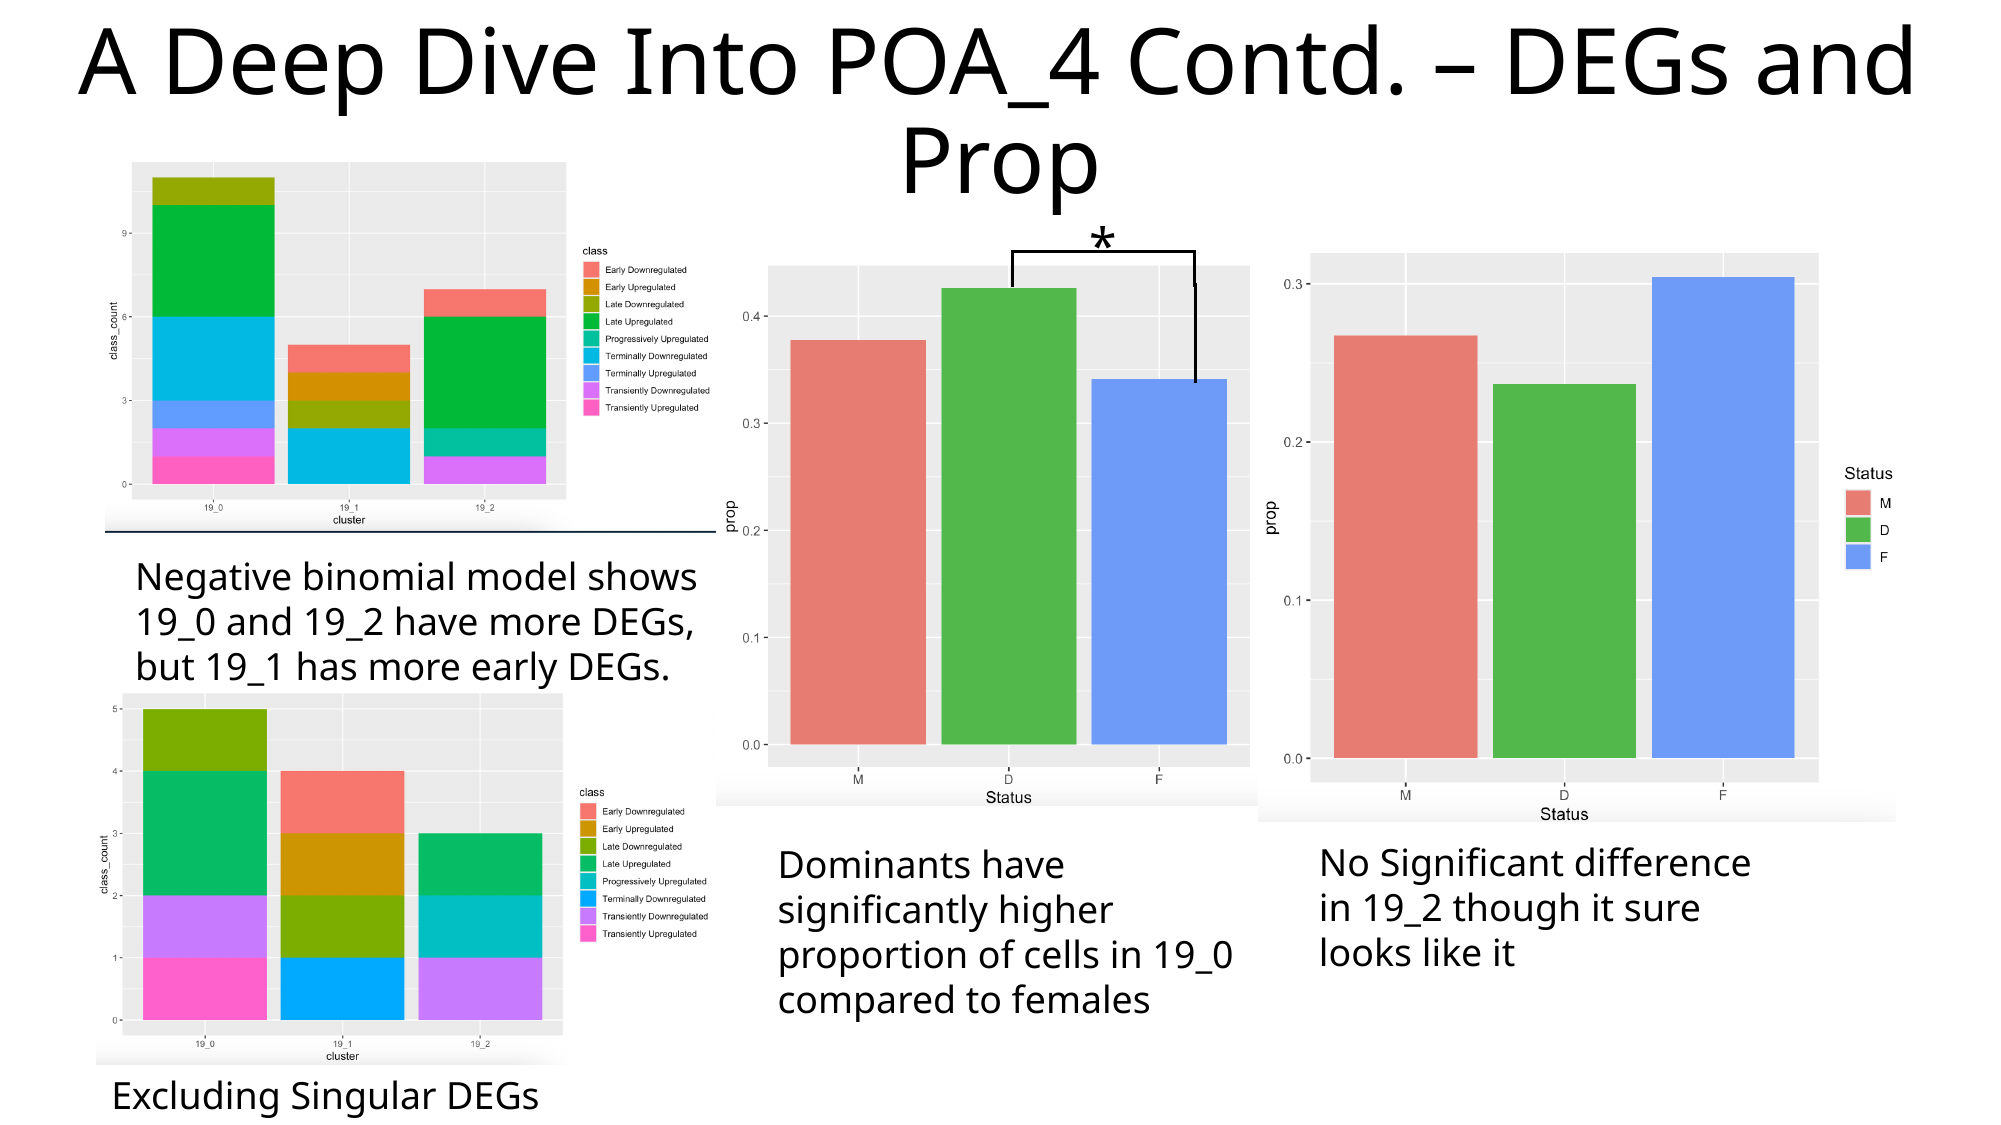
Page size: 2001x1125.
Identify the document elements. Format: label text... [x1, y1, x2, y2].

title A Deep Dive Into POA_4 Contd. – DEGs and Prop [0, 5, 2000, 224]
text_box [1132, 250, 1196, 260]
text_box Excluding Singular DEGs [96, 1066, 694, 1125]
picture [95, 157, 1896, 1066]
text_box Negative binomial model shows 19_0 and 19_2 have more DEGs, but 19_1 has more early DEGs. [120, 545, 716, 688]
text_box * [1074, 207, 1132, 260]
text_box No Significant difference in 19_2 though it sure looks like it [1304, 832, 1801, 982]
text_box [1011, 250, 1074, 260]
text_box Dominants have significantly higher proportion of cells in 19_0 compared to females [762, 833, 1259, 1029]
